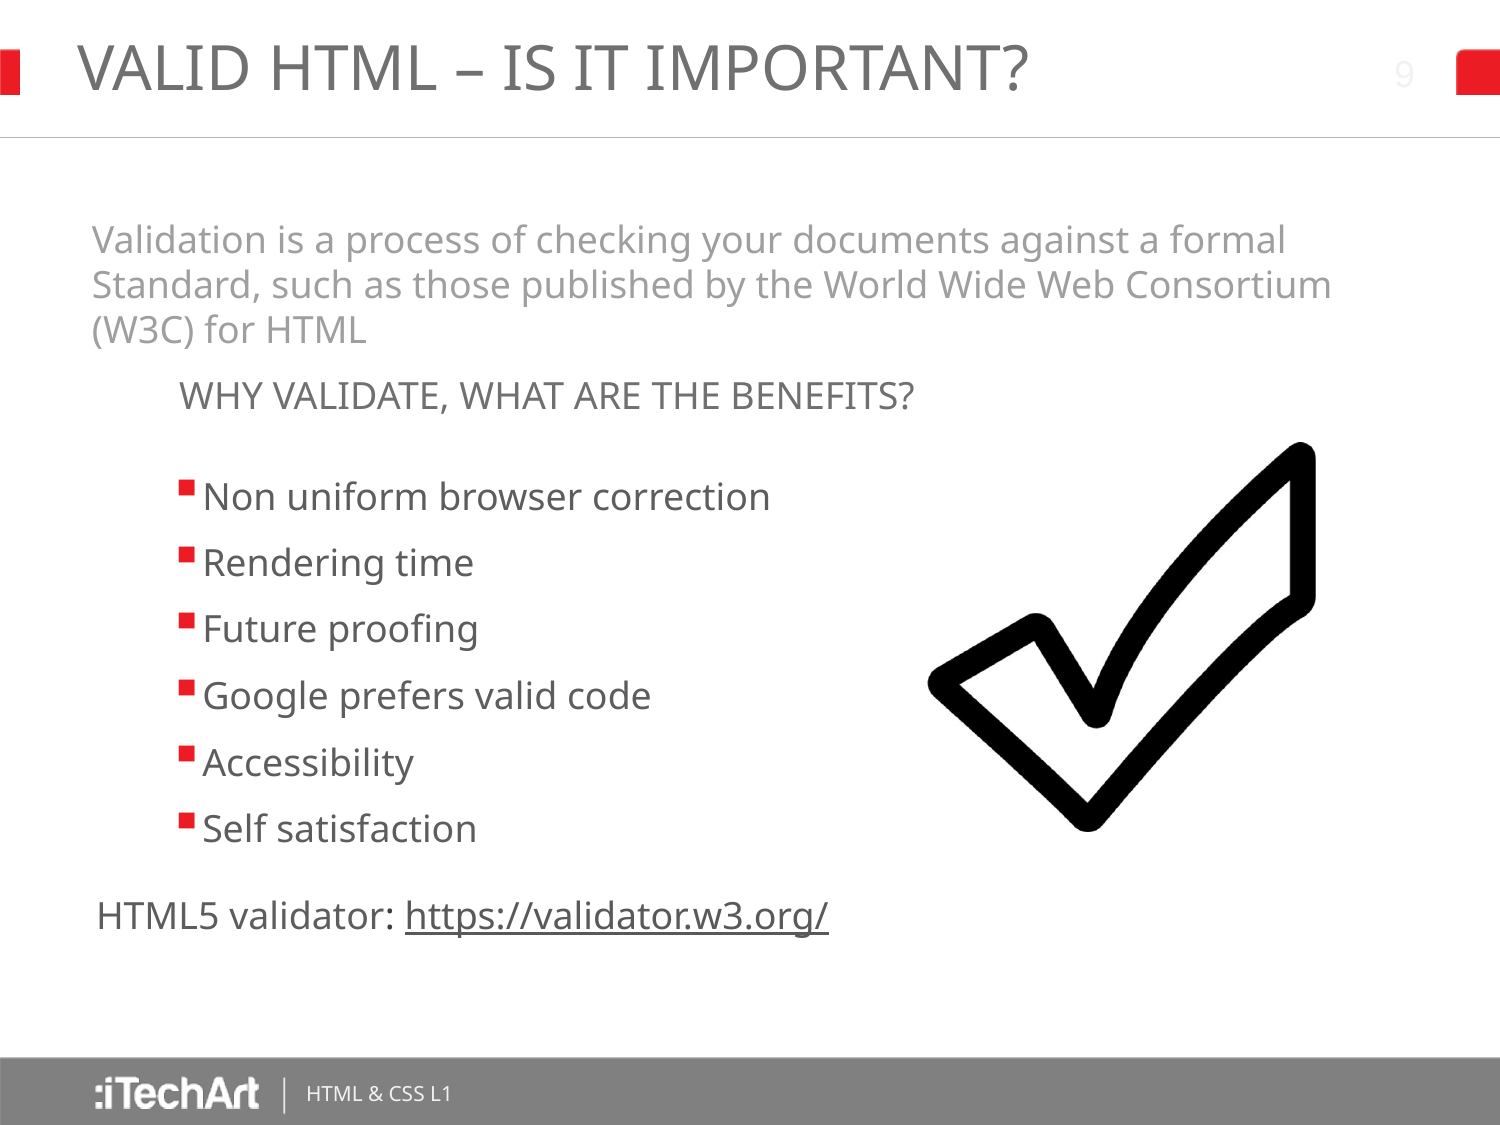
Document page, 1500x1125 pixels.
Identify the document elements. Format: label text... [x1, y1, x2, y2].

text_box Validation is a process of checking your documents against a formal Standard, such as those published by the World Wide Web Consortium (W3C) for HTML [77, 208, 1424, 358]
text_box Why validate, what are the benefits? [164, 364, 931, 425]
picture [927, 442, 1316, 832]
title VALID HTML – IS IT IMPORTANT? [62, 29, 1235, 102]
text_box HTML5 validator: https://validator.w3.org/ [81, 884, 844, 951]
text_box Non uniform browser correction Rendering time Future proofing Google prefers valid code Accessibility Self satisfaction [159, 456, 910, 924]
picture [1456, 49, 1500, 96]
text_box 9 [1379, 42, 1500, 103]
picture [0, 49, 20, 96]
picture [0, 1057, 1500, 1125]
